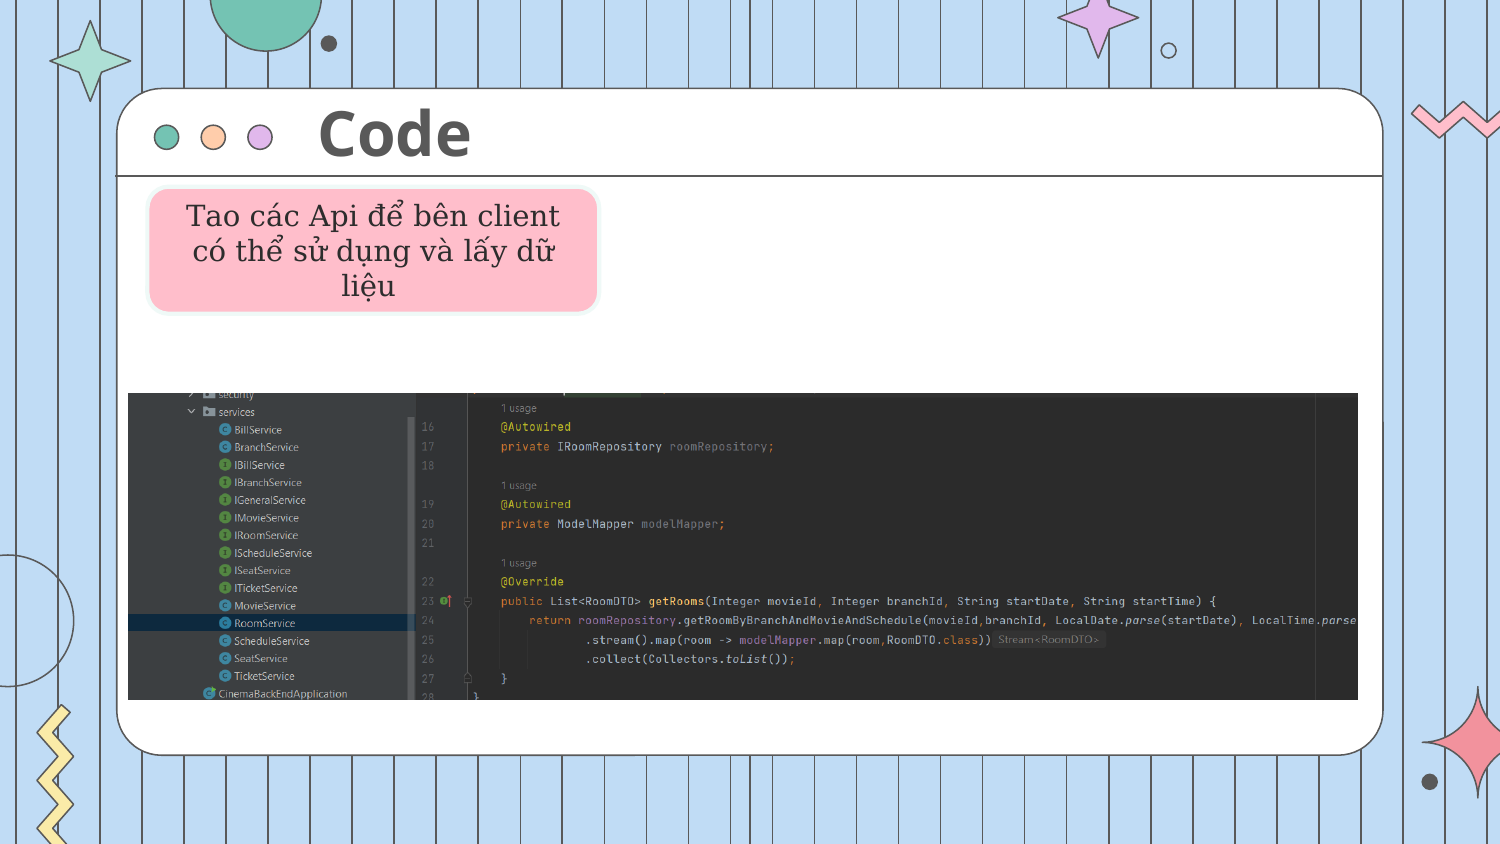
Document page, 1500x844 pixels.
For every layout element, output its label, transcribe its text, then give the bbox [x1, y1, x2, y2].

title Code [302, 88, 1340, 175]
text_box Tao các Api để bên client có thể sử dụng và lấy dữ liệu [145, 184, 602, 316]
picture [128, 393, 1359, 700]
